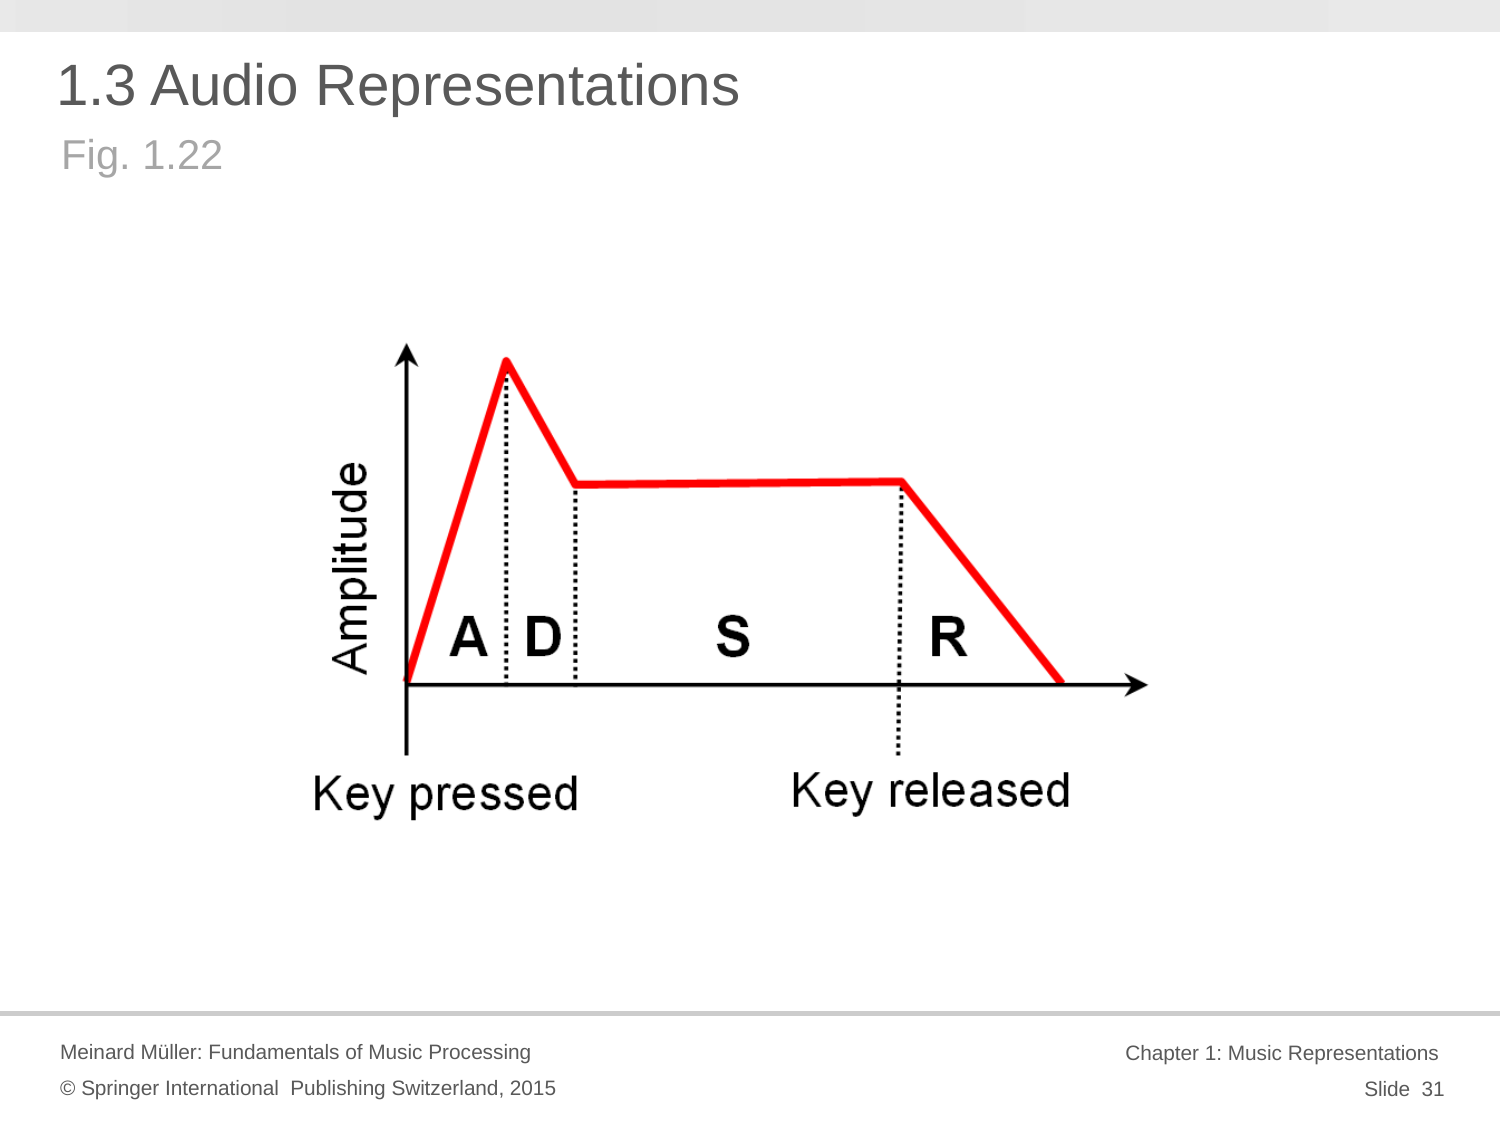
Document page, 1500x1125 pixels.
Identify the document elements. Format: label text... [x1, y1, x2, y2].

picture [0, 0, 1500, 32]
list Fig. 1.22 [46, 115, 276, 198]
title 1.3 Audio Representations [40, 39, 1448, 133]
picture [283, 318, 1182, 856]
